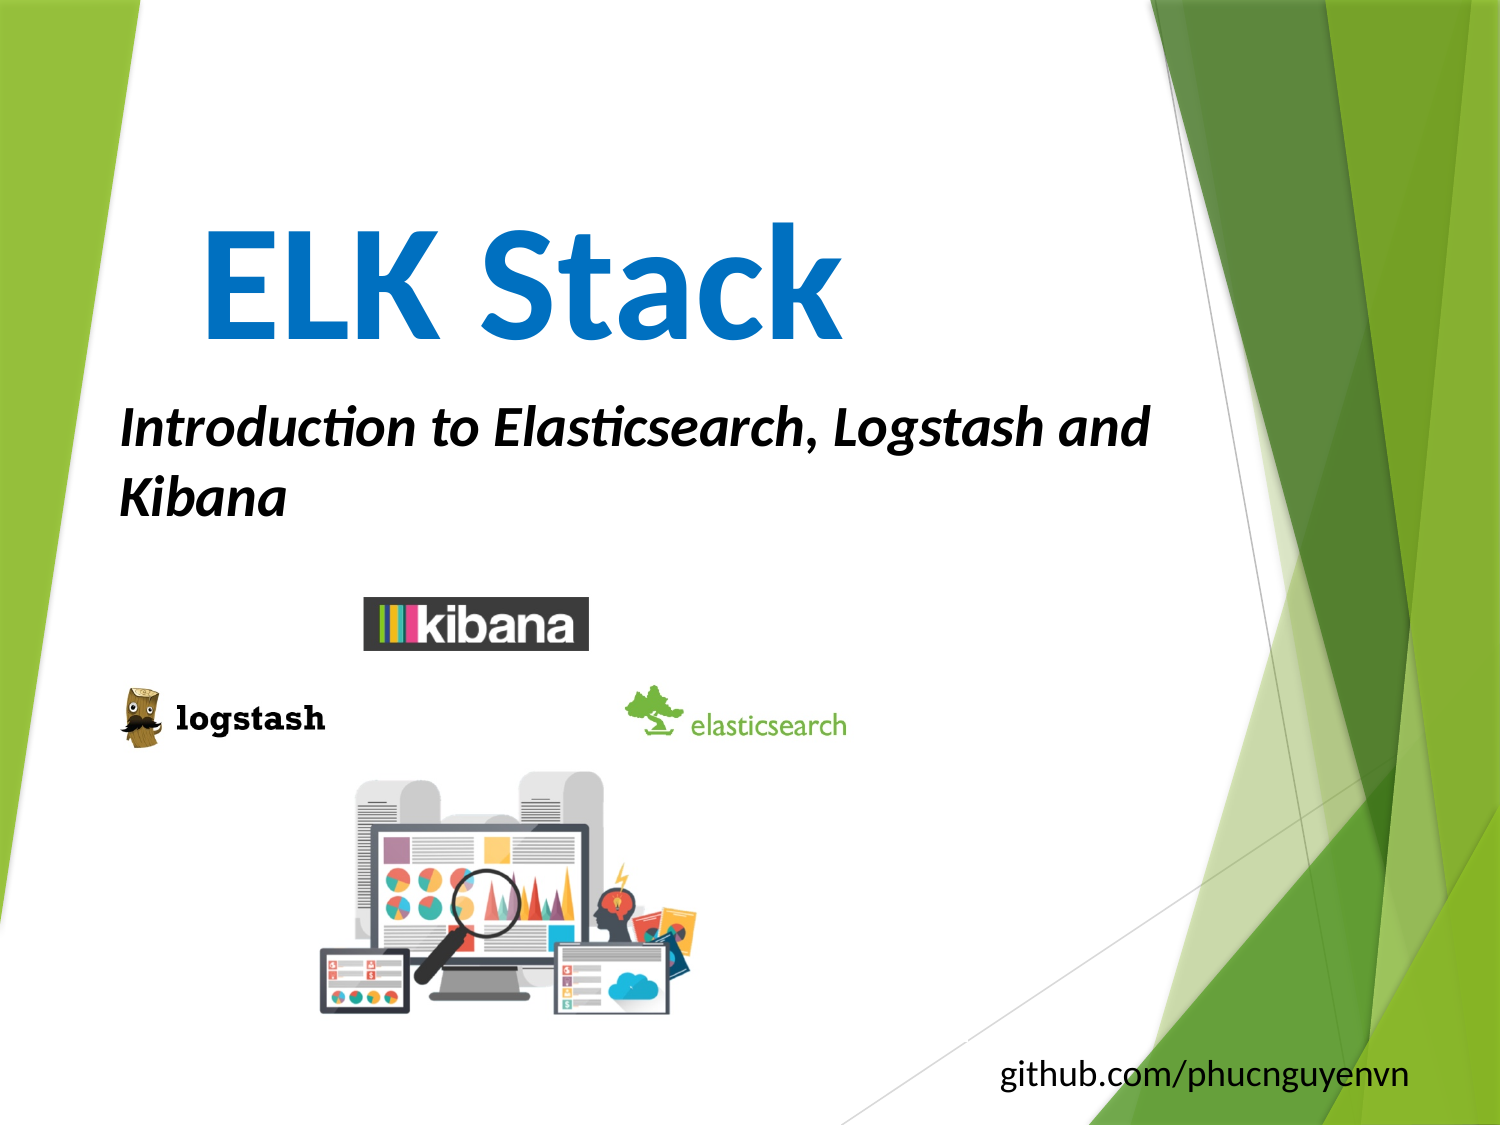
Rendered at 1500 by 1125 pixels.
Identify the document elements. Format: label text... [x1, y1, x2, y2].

text_box Introduction to Elasticsearch, Logstash and Kibana [104, 380, 1225, 536]
text_box github.com/phucnguyenvn [985, 1041, 1426, 1102]
picture [61, 567, 969, 1043]
title ELK Stack [104, 162, 860, 380]
